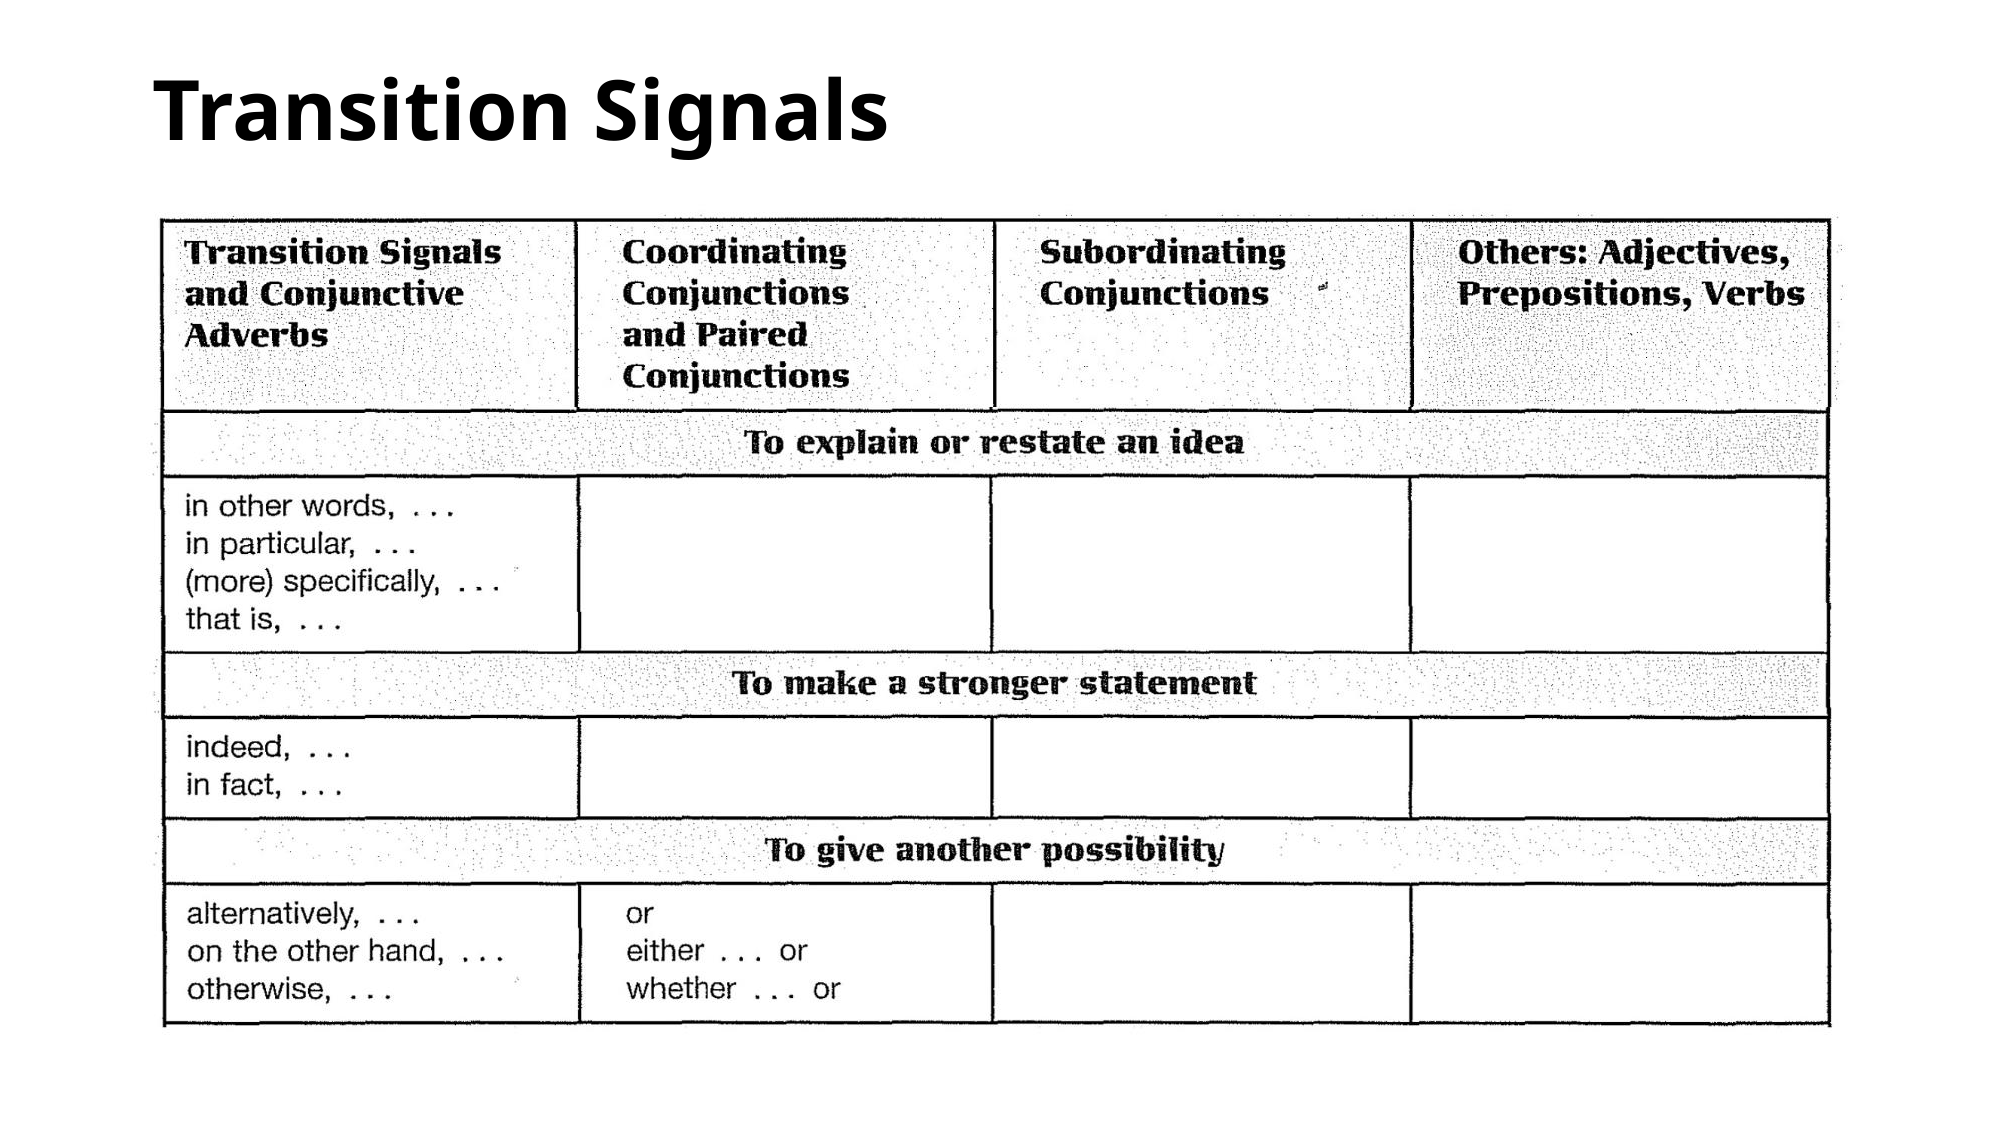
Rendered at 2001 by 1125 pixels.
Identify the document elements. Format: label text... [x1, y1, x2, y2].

picture [122, 204, 1878, 1104]
title Transition Signals [137, 55, 1863, 172]
